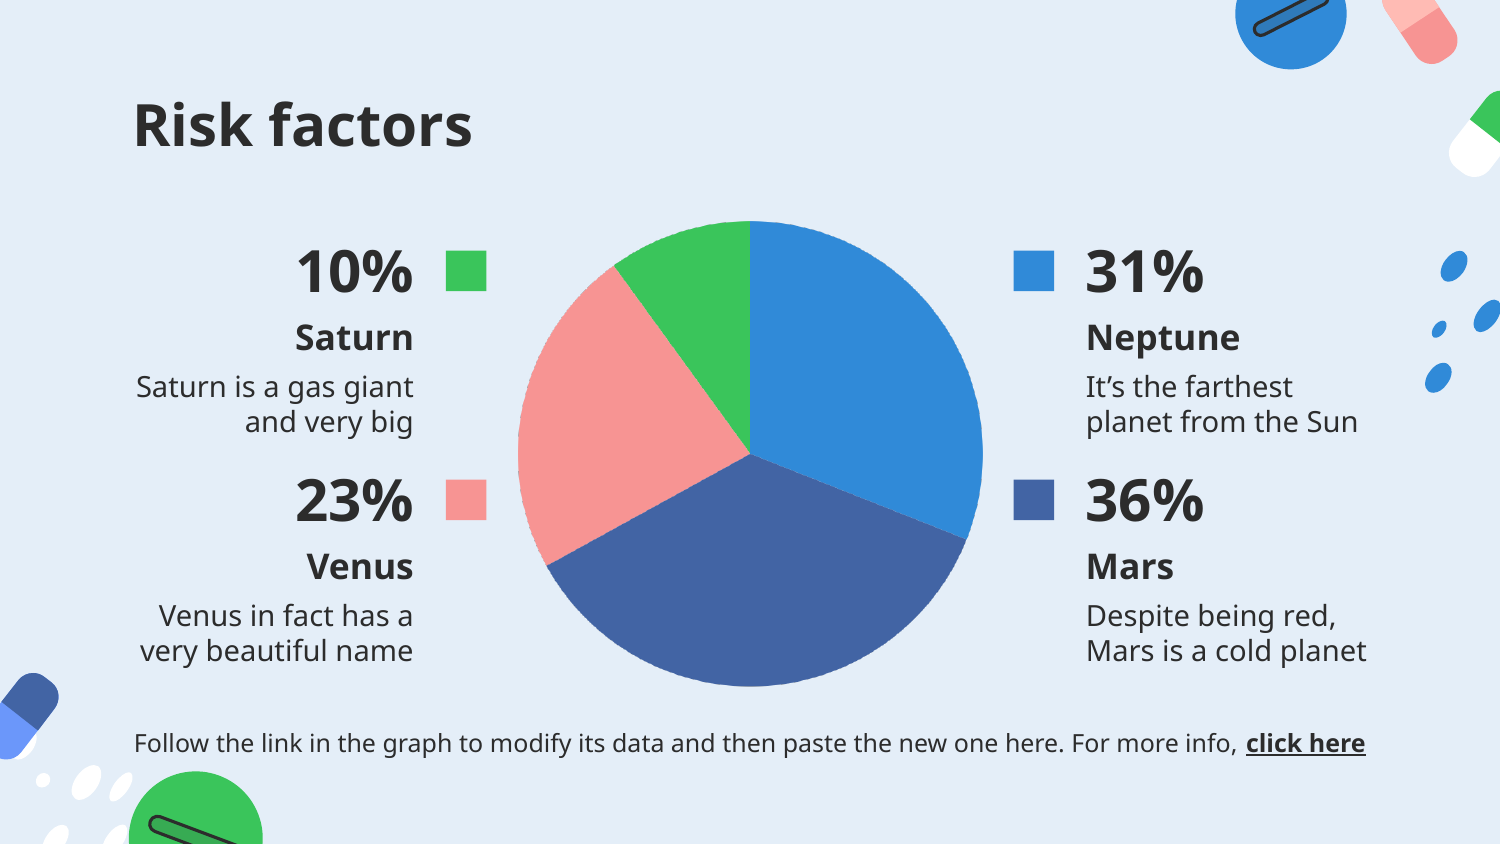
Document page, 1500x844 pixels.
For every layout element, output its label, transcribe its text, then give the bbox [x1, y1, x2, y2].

text_box 36% [1070, 463, 1234, 533]
text_box [445, 479, 480, 521]
text_box [1019, 479, 1055, 521]
picture [486, 195, 1014, 712]
title Risk factors [116, 72, 1383, 195]
text_box Neptune [1070, 303, 1383, 352]
text_box [445, 250, 480, 292]
text_box It’s the farthest planet from the Sun [1070, 352, 1383, 454]
text_box Saturn is a gas giant and very big [116, 352, 430, 454]
text_box Follow the link in the graph to modify its data and then paste the new one here. For more info, click here [116, 712, 1383, 774]
text_box 31% [1070, 234, 1234, 304]
text_box Venus [117, 532, 430, 582]
text_box [1019, 250, 1055, 292]
text_box Saturn [117, 303, 430, 352]
text_box 23% [266, 463, 430, 533]
text_box Mars [1070, 532, 1383, 582]
text_box Despite being red, Mars is a cold planet [1070, 582, 1383, 683]
text_box 10% [266, 234, 430, 304]
text_box Venus in fact has a very beautiful name [117, 582, 430, 683]
